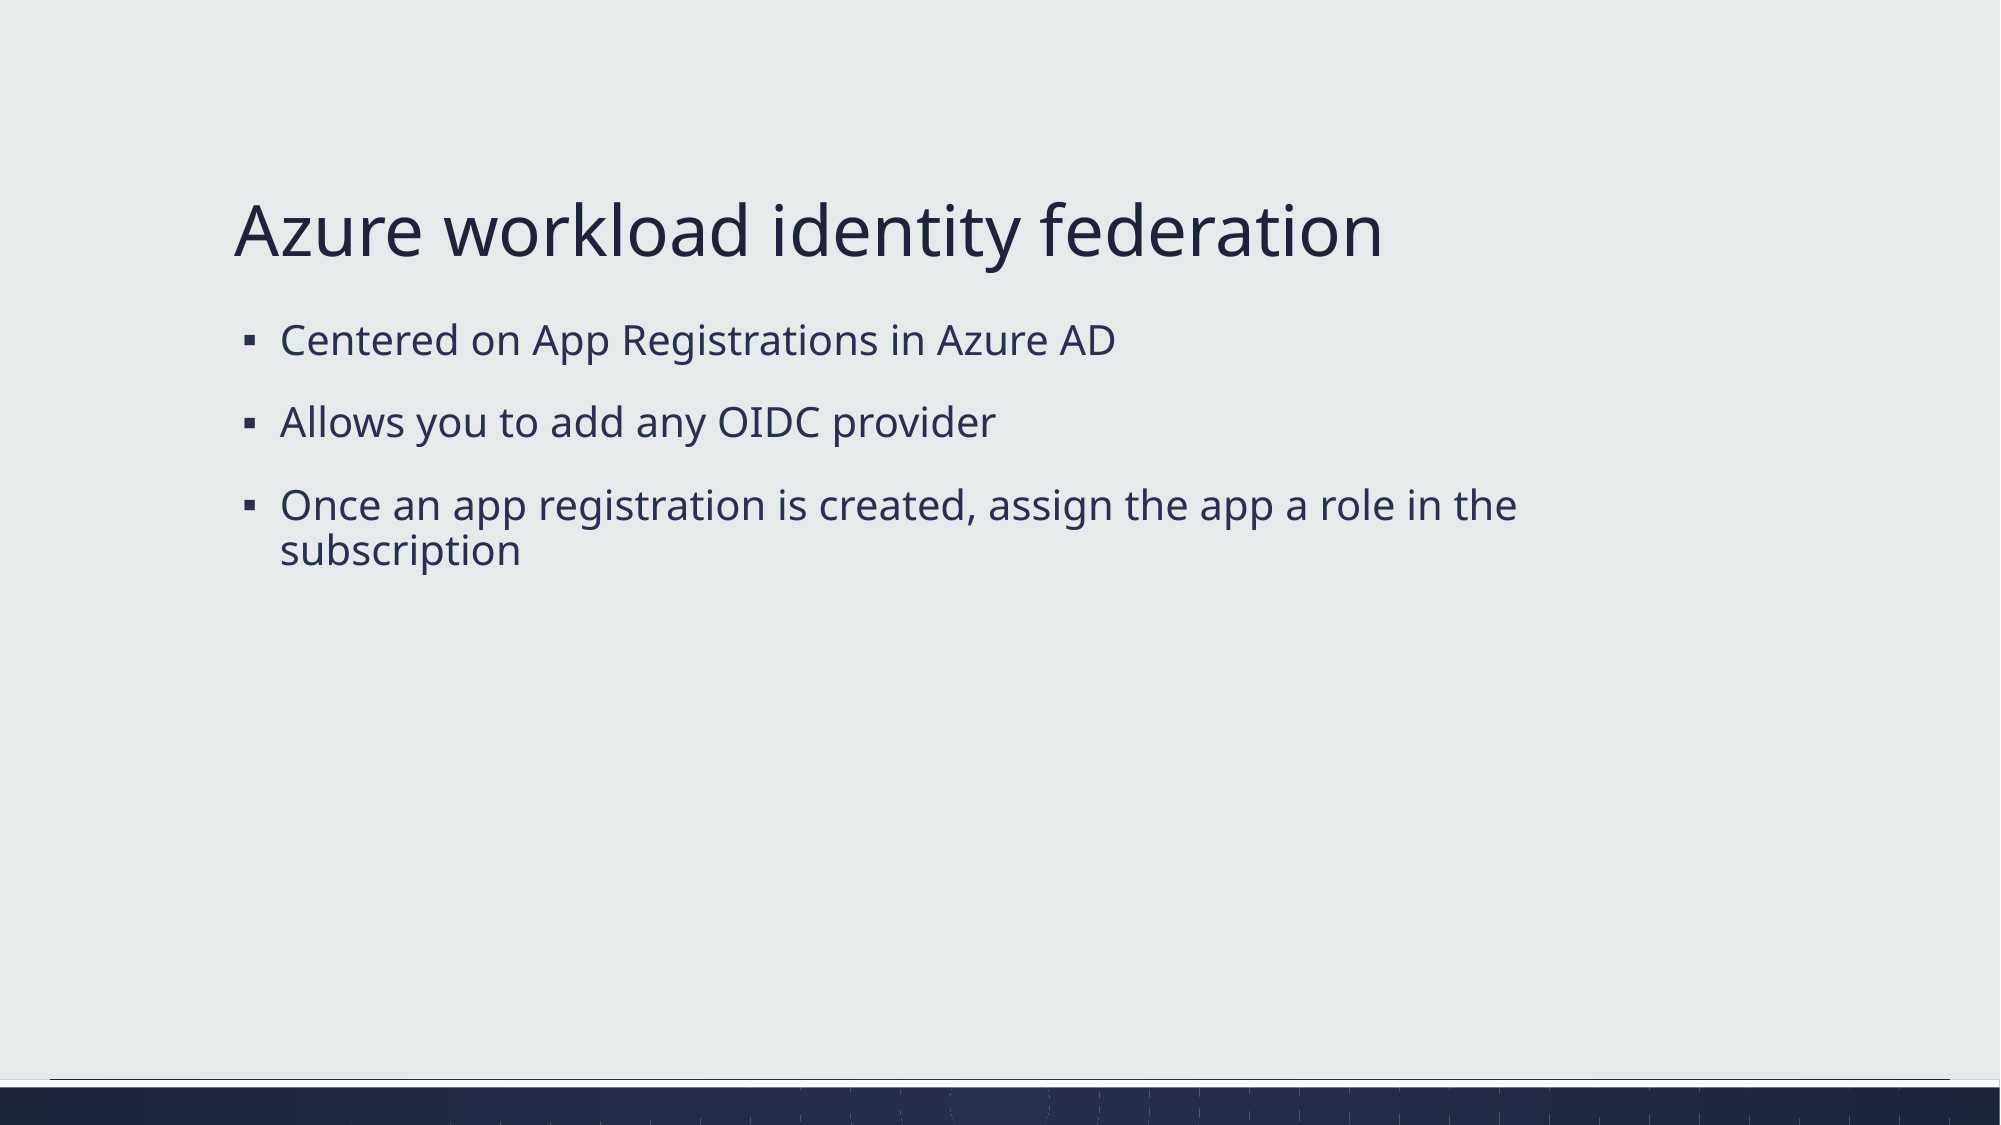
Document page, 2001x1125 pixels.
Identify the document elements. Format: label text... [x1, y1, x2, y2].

list Centered on App Registrations in Azure AD Allows you to add any OIDC provider Once an app registration is created, assign the app a role in the subscription [219, 311, 1780, 990]
title Azure workload identity federation [219, 76, 1780, 279]
